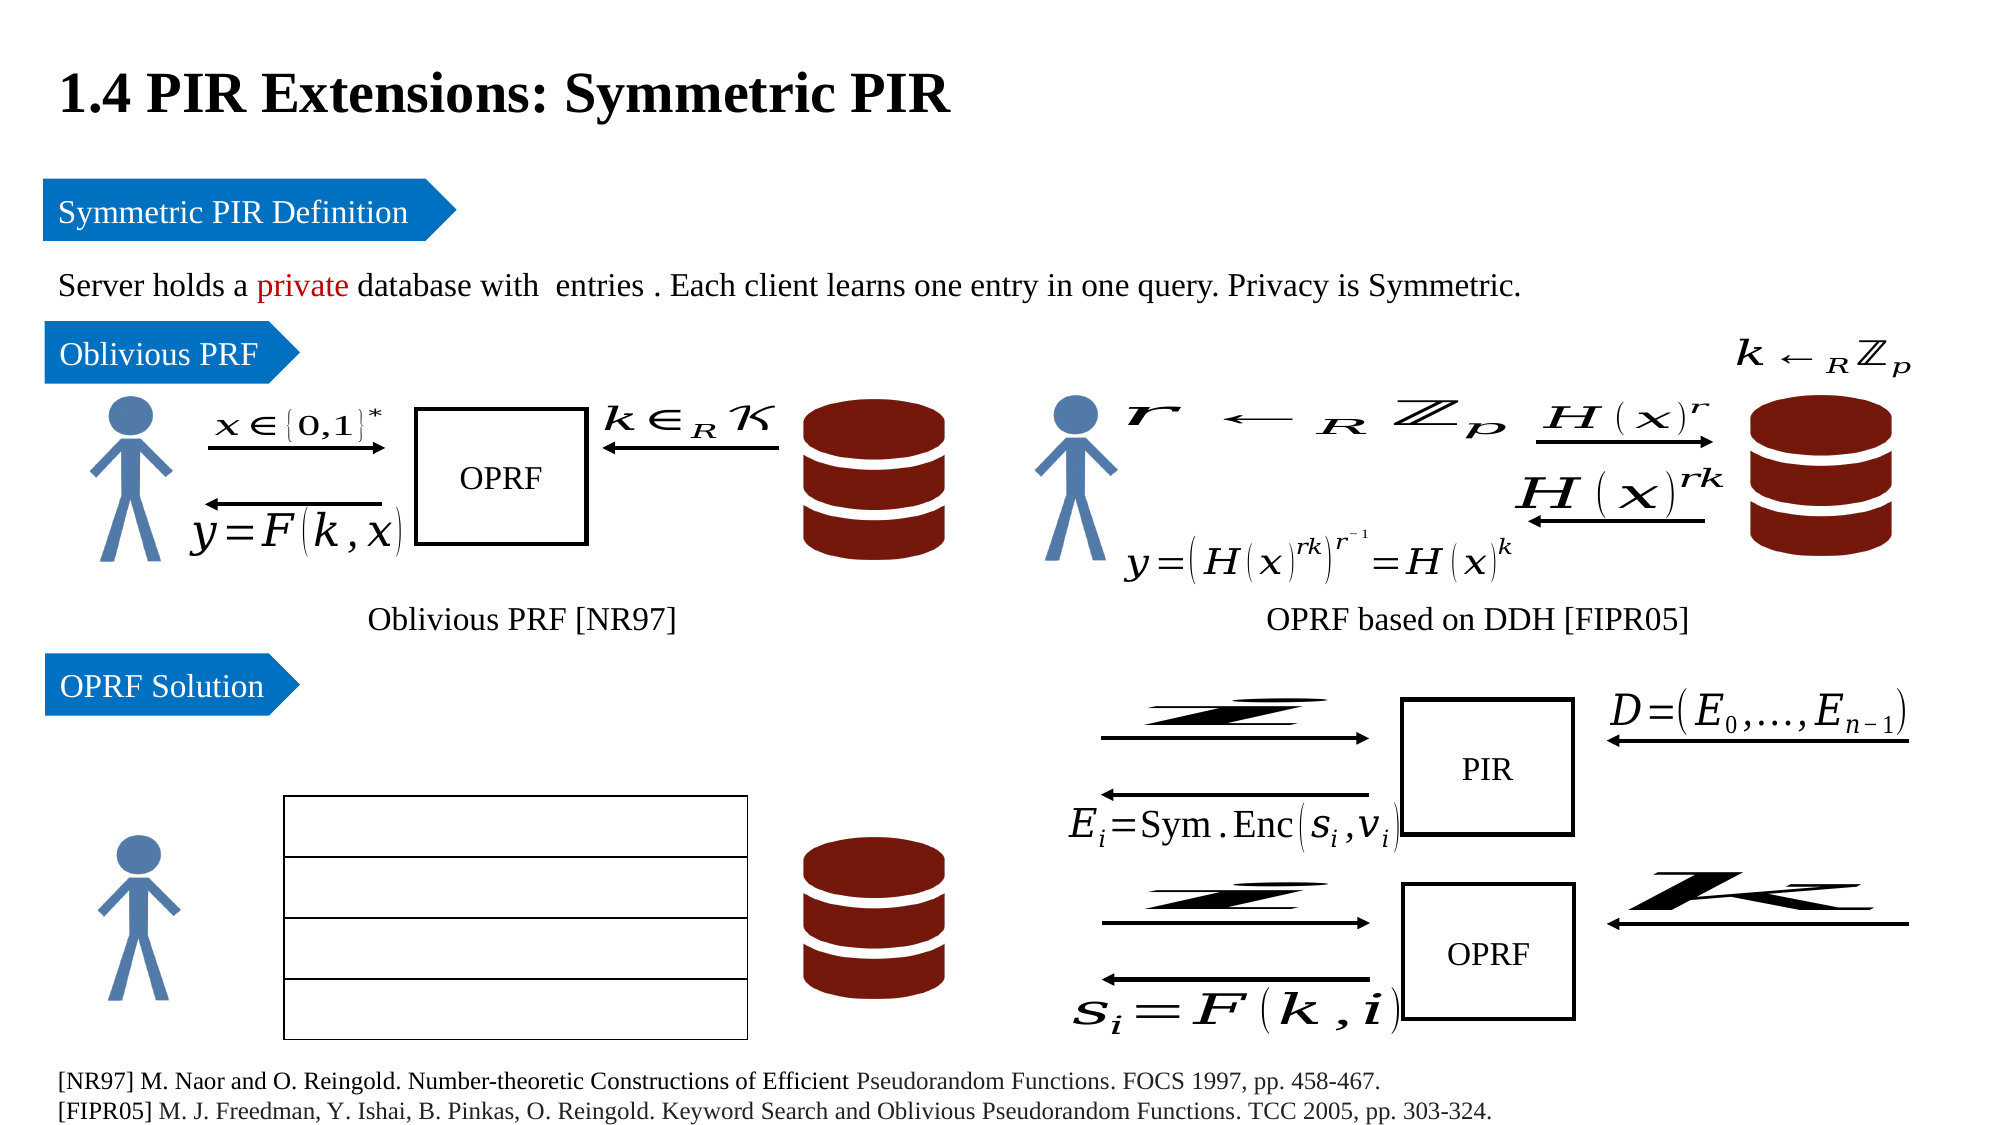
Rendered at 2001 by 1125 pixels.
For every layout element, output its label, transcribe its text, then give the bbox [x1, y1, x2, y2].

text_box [89, 396, 945, 562]
picture [97, 835, 181, 1001]
text_box Symmetric PIR Definition [42, 178, 458, 242]
text_box OPRF Solution [44, 652, 301, 717]
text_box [1067, 867, 1909, 1040]
text_box [NR97] M. Naor and O. Reingold. Number-theoretic Constructions of Efficient Pseudorandom Functions. FOCS 1997, pp. 458-467. [FIPR05] M. J. Freedman, Y. Ishai, B. Pinkas, O. Reingold. Keyword Search and Oblivious Pseudorandom Functions. TCC 2005, pp. 303-324. [43, 1064, 1957, 1125]
text_box 1.4 PIR Extensions: Symmetric PIR [0, 0, 1321, 179]
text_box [1034, 334, 1913, 587]
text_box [1066, 685, 1909, 856]
text_box Oblivious PRF [44, 320, 301, 385]
text_box Oblivious PRF [NR97] [44, 589, 1000, 645]
text_box OPRF based on DDH [FIPR05] [1000, 589, 1957, 645]
picture [803, 837, 945, 999]
